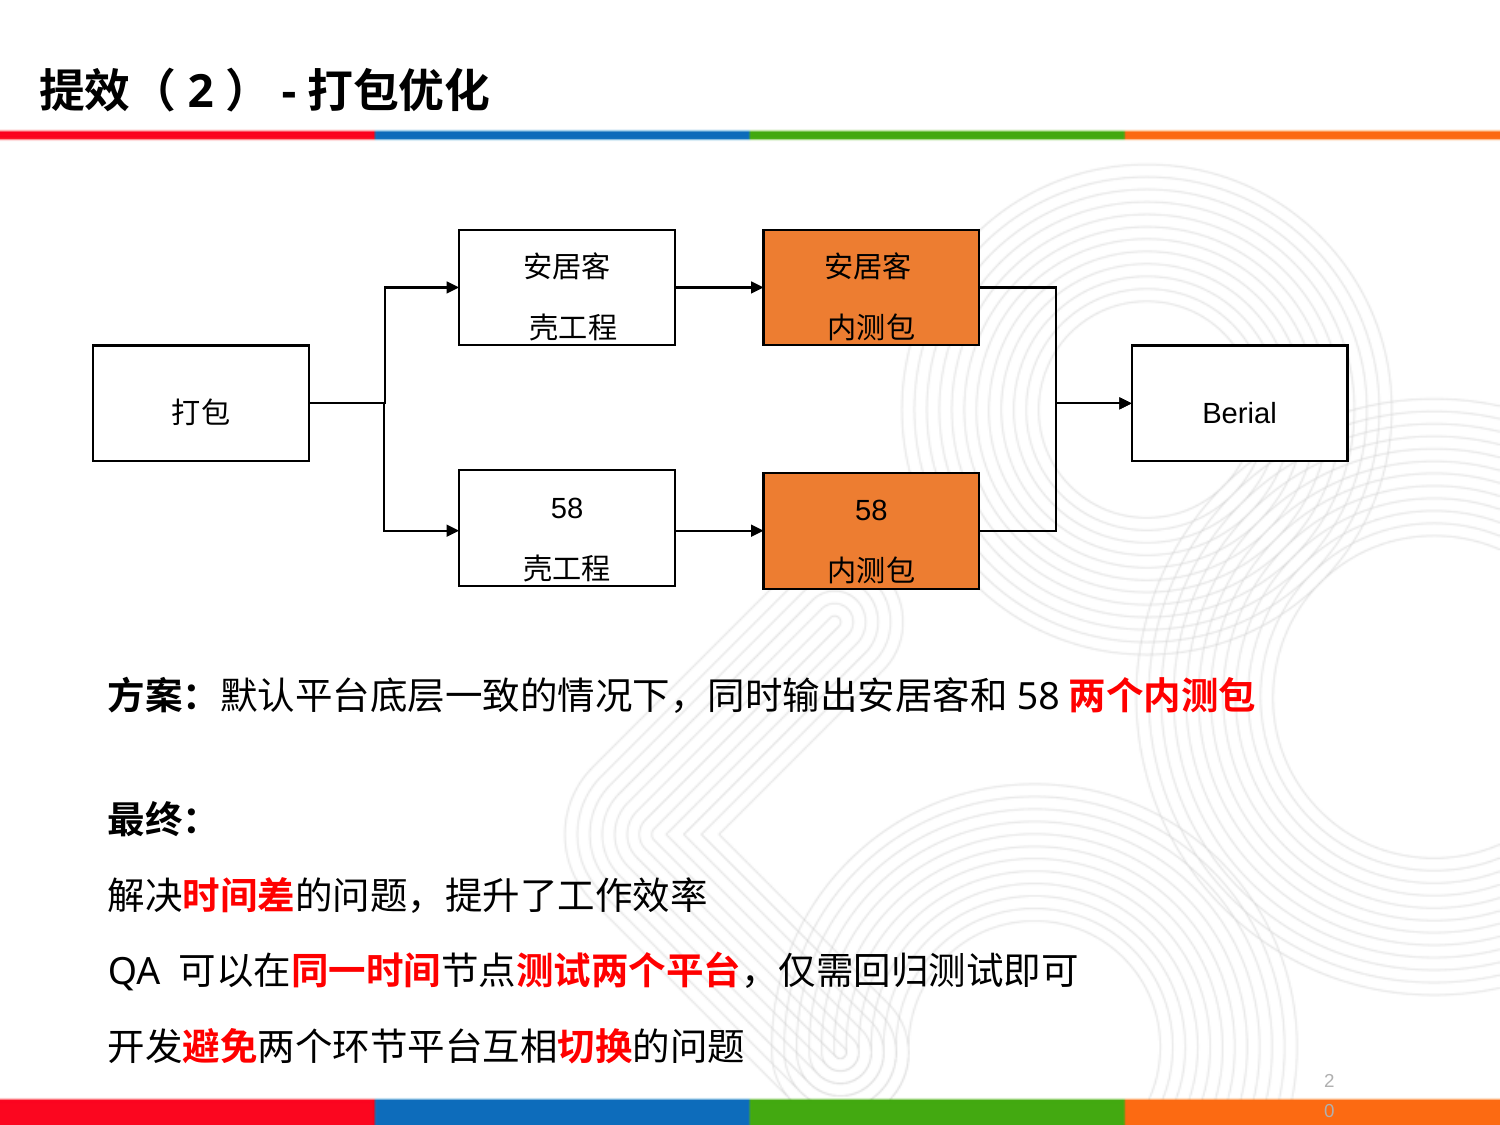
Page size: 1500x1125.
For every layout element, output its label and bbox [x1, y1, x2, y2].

text_box [310, 229, 1132, 403]
text_box [309, 403, 1132, 589]
picture [0, 0, 1500, 1125]
